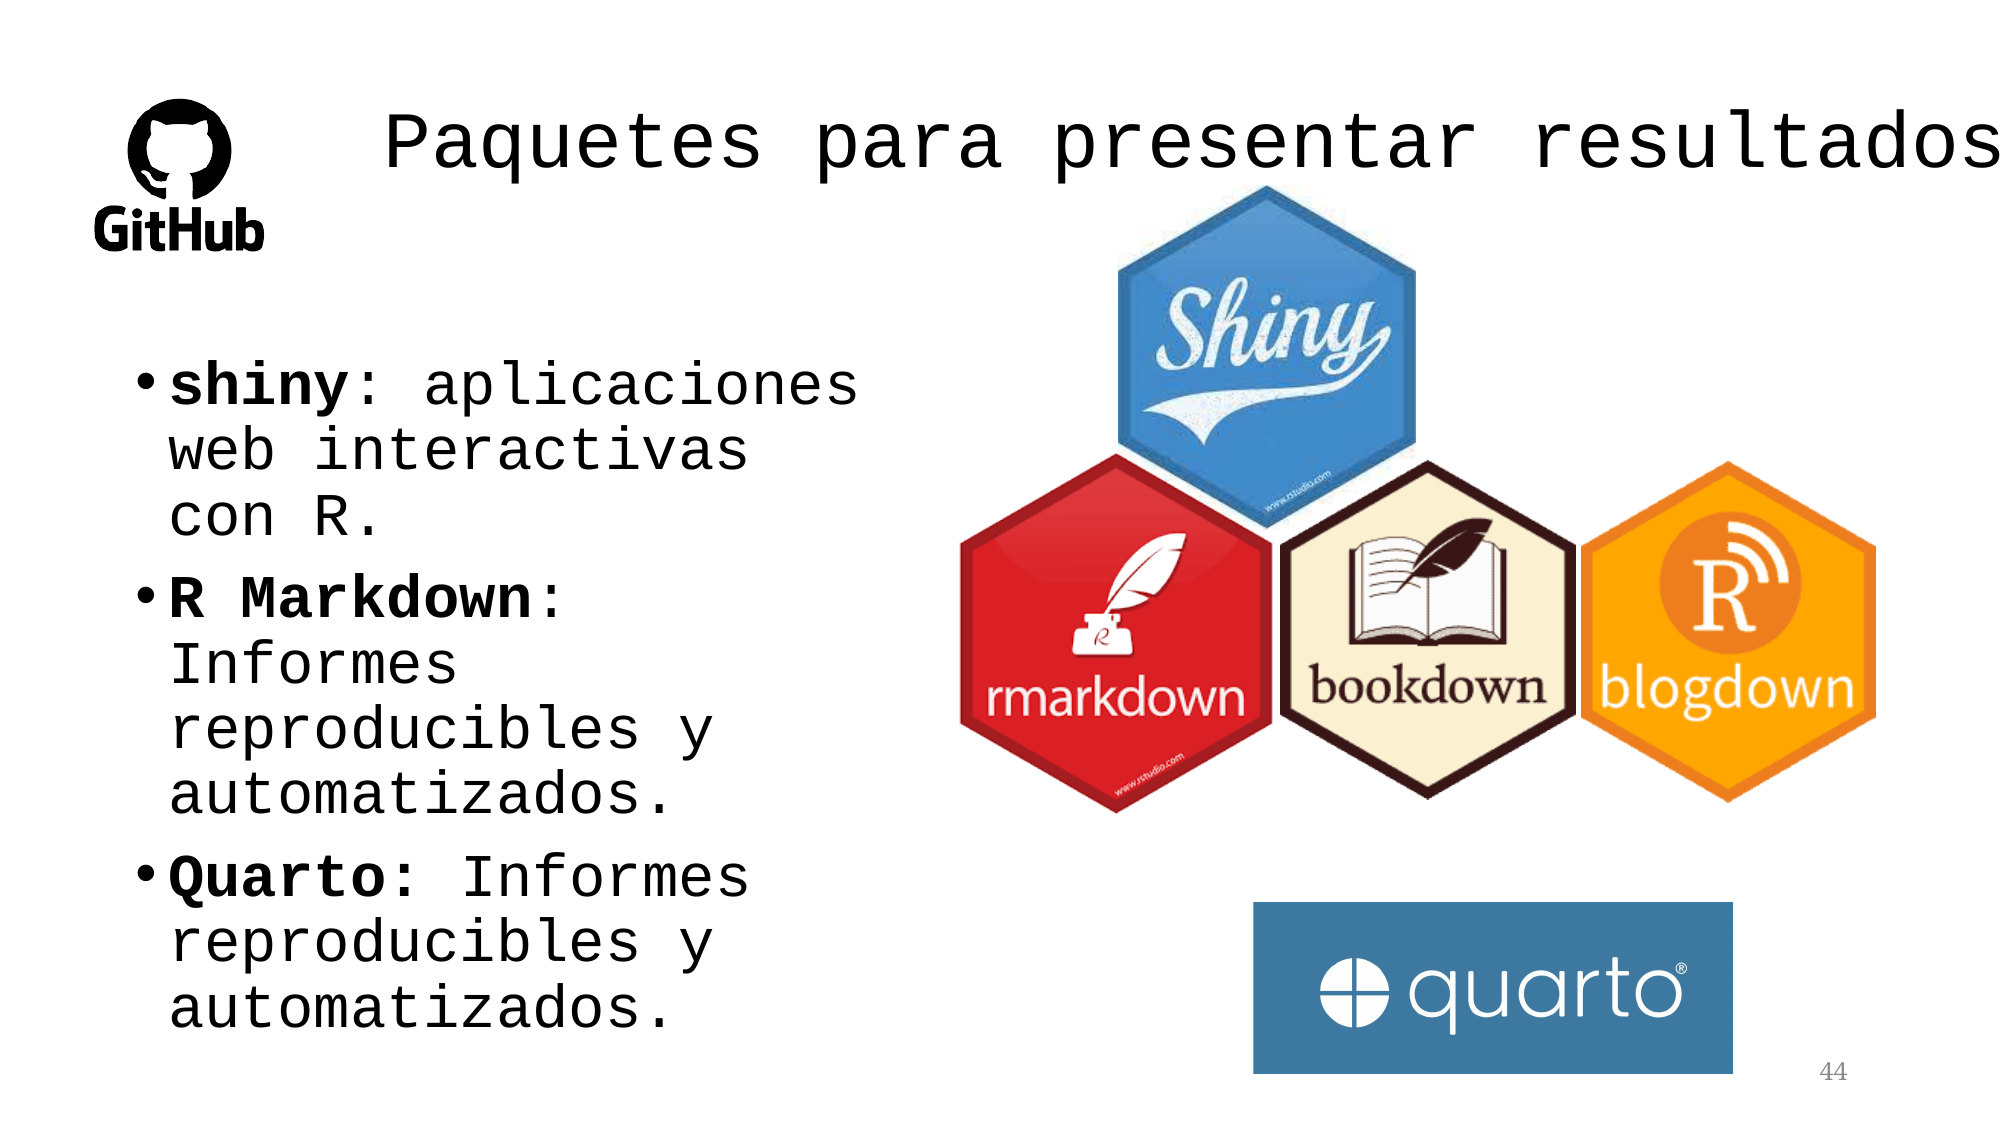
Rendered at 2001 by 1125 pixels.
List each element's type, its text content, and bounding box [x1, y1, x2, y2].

picture [1580, 461, 1876, 803]
picture [1253, 902, 1733, 1074]
slide_number 44 [1412, 1042, 1863, 1103]
picture [958, 185, 1576, 815]
list shiny: aplicaciones web interactivas con R. R Markdown: Informes reproducibles y automatizados. Quarto: Informes reproducibles y automatizados. [120, 344, 878, 1089]
title Paquetes para presentar resultados [368, 47, 2000, 236]
picture [39, 96, 319, 253]
